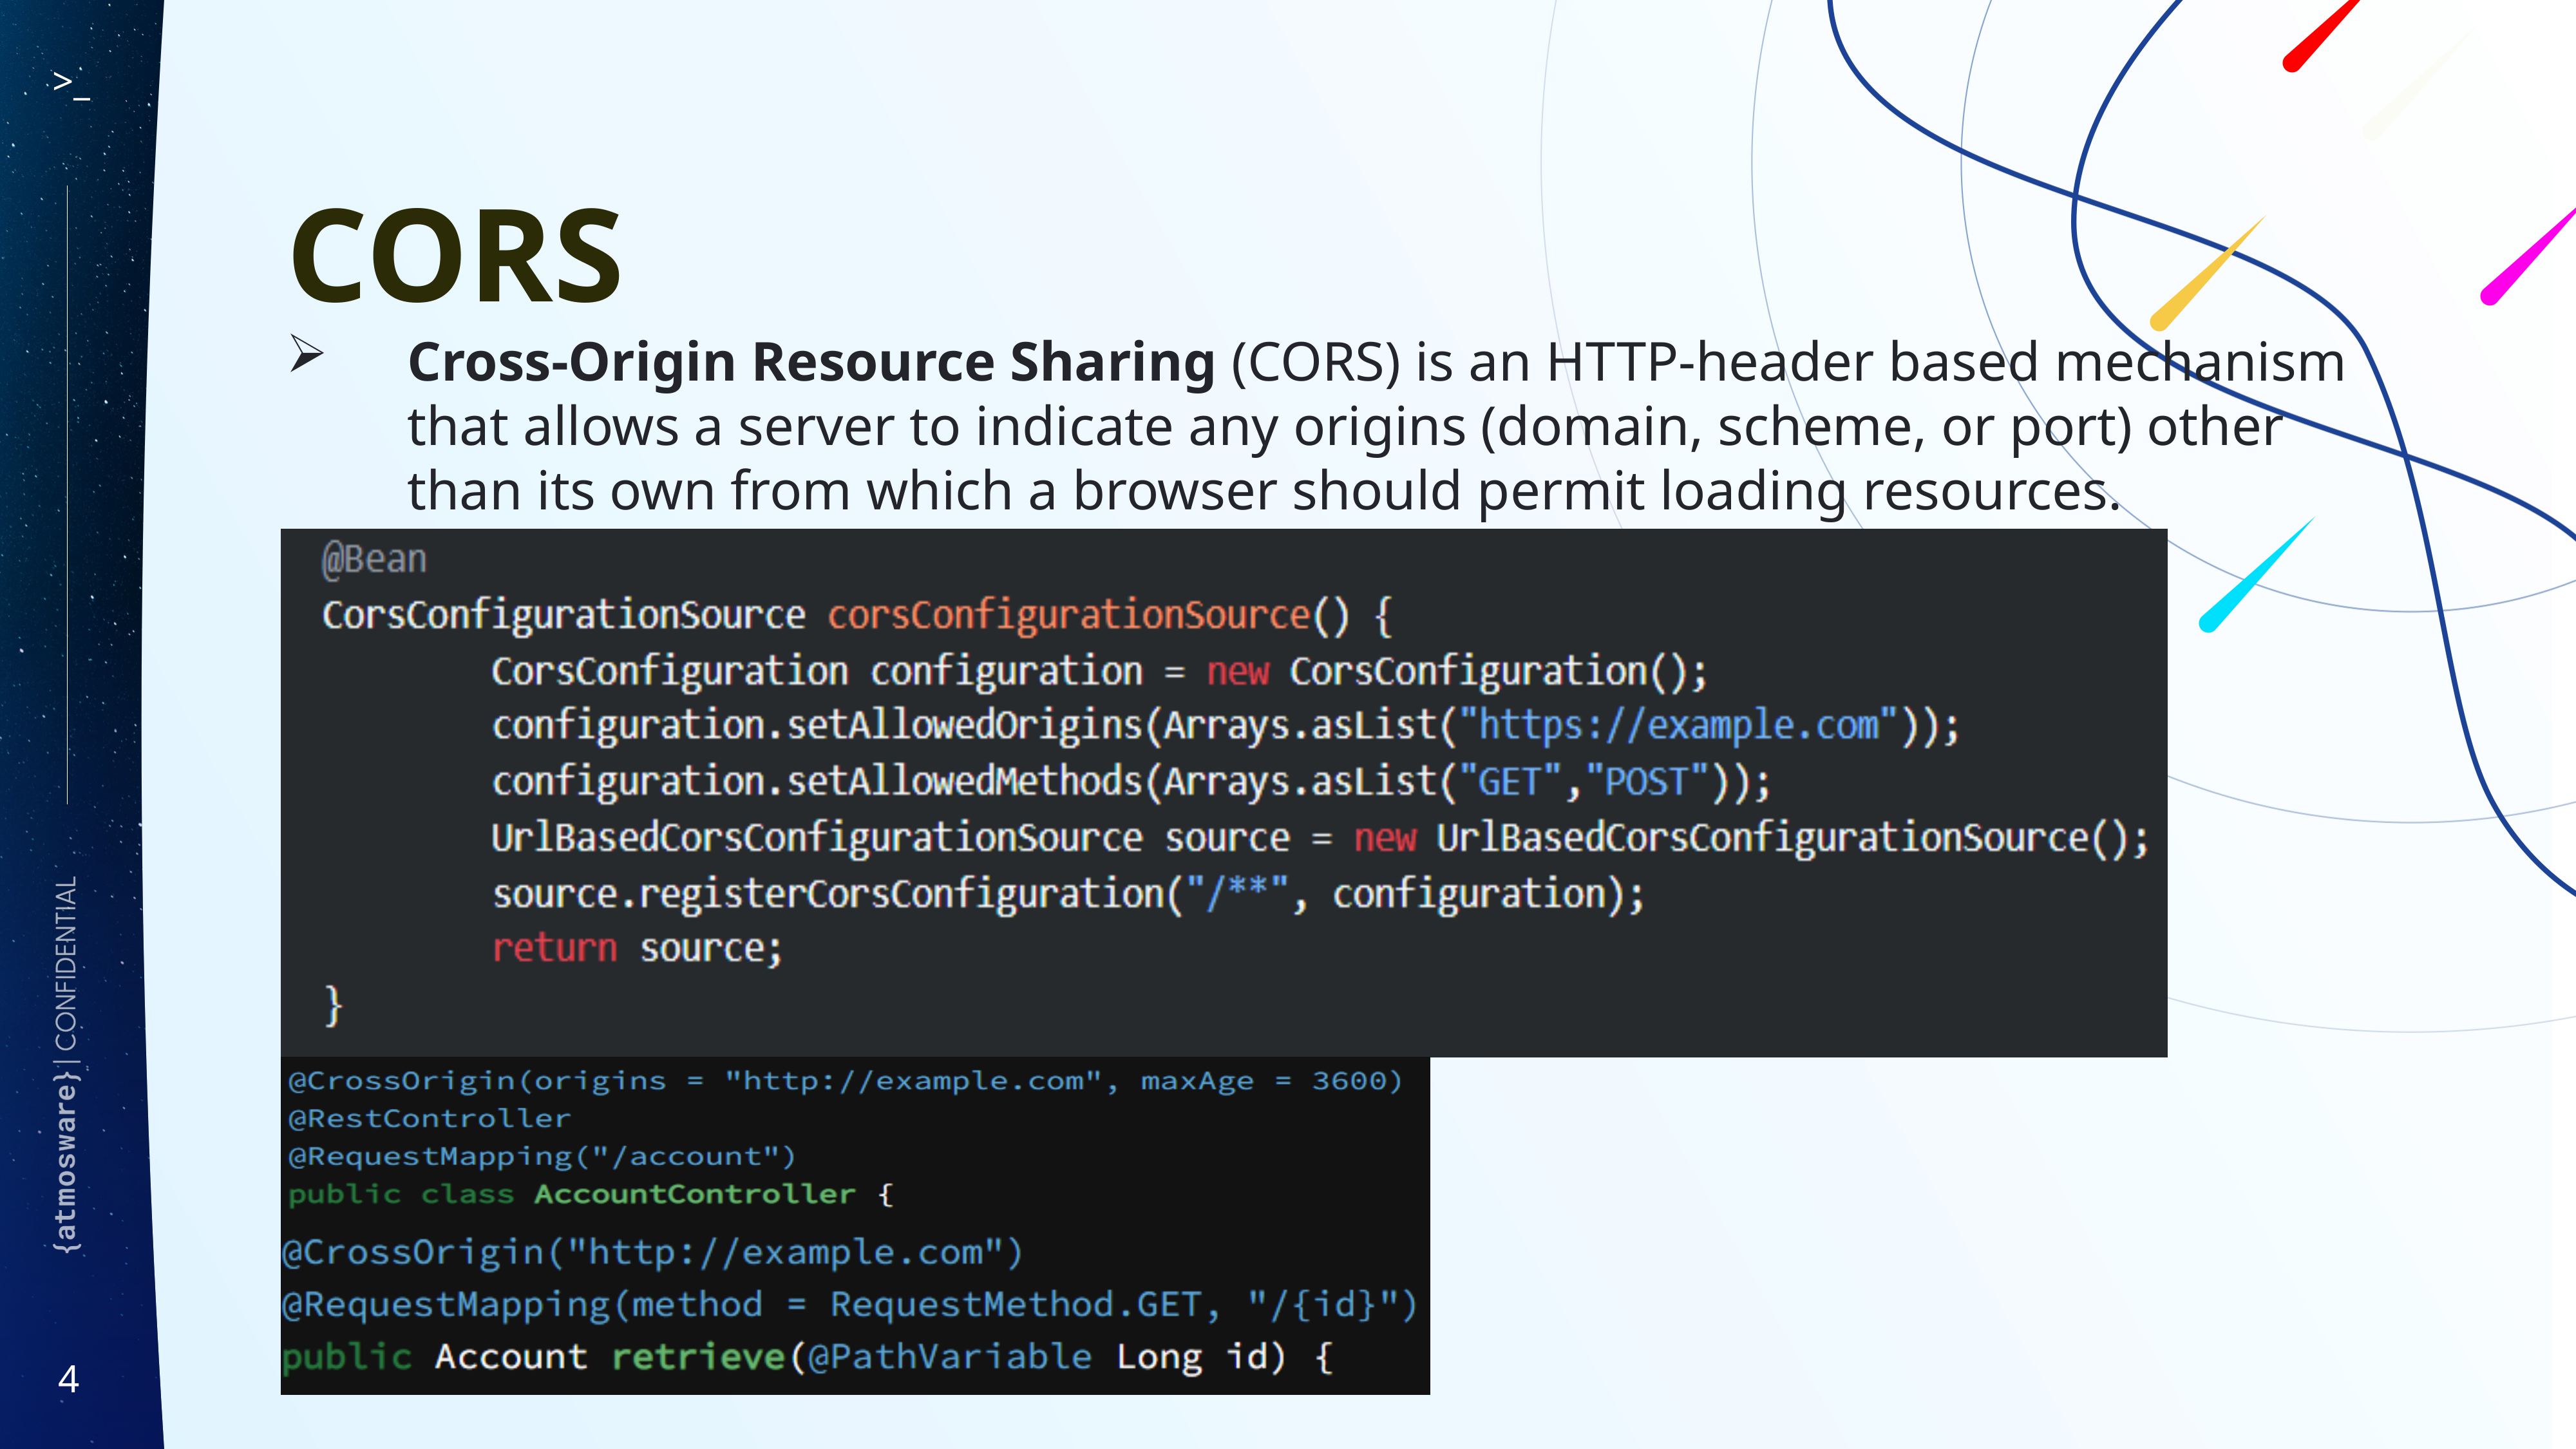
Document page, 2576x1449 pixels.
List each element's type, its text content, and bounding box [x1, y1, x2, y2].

picture [0, 0, 2576, 1449]
text_box 4 [52, 1260, 122, 1406]
text_box CORS Cross-Origin Resource Sharing (CORS) is an HTTP-header based mechanism that allows a server to indicate any origins (domain, scheme, or port) other than its own from which a browser should permit loading resources. [281, 187, 2420, 526]
